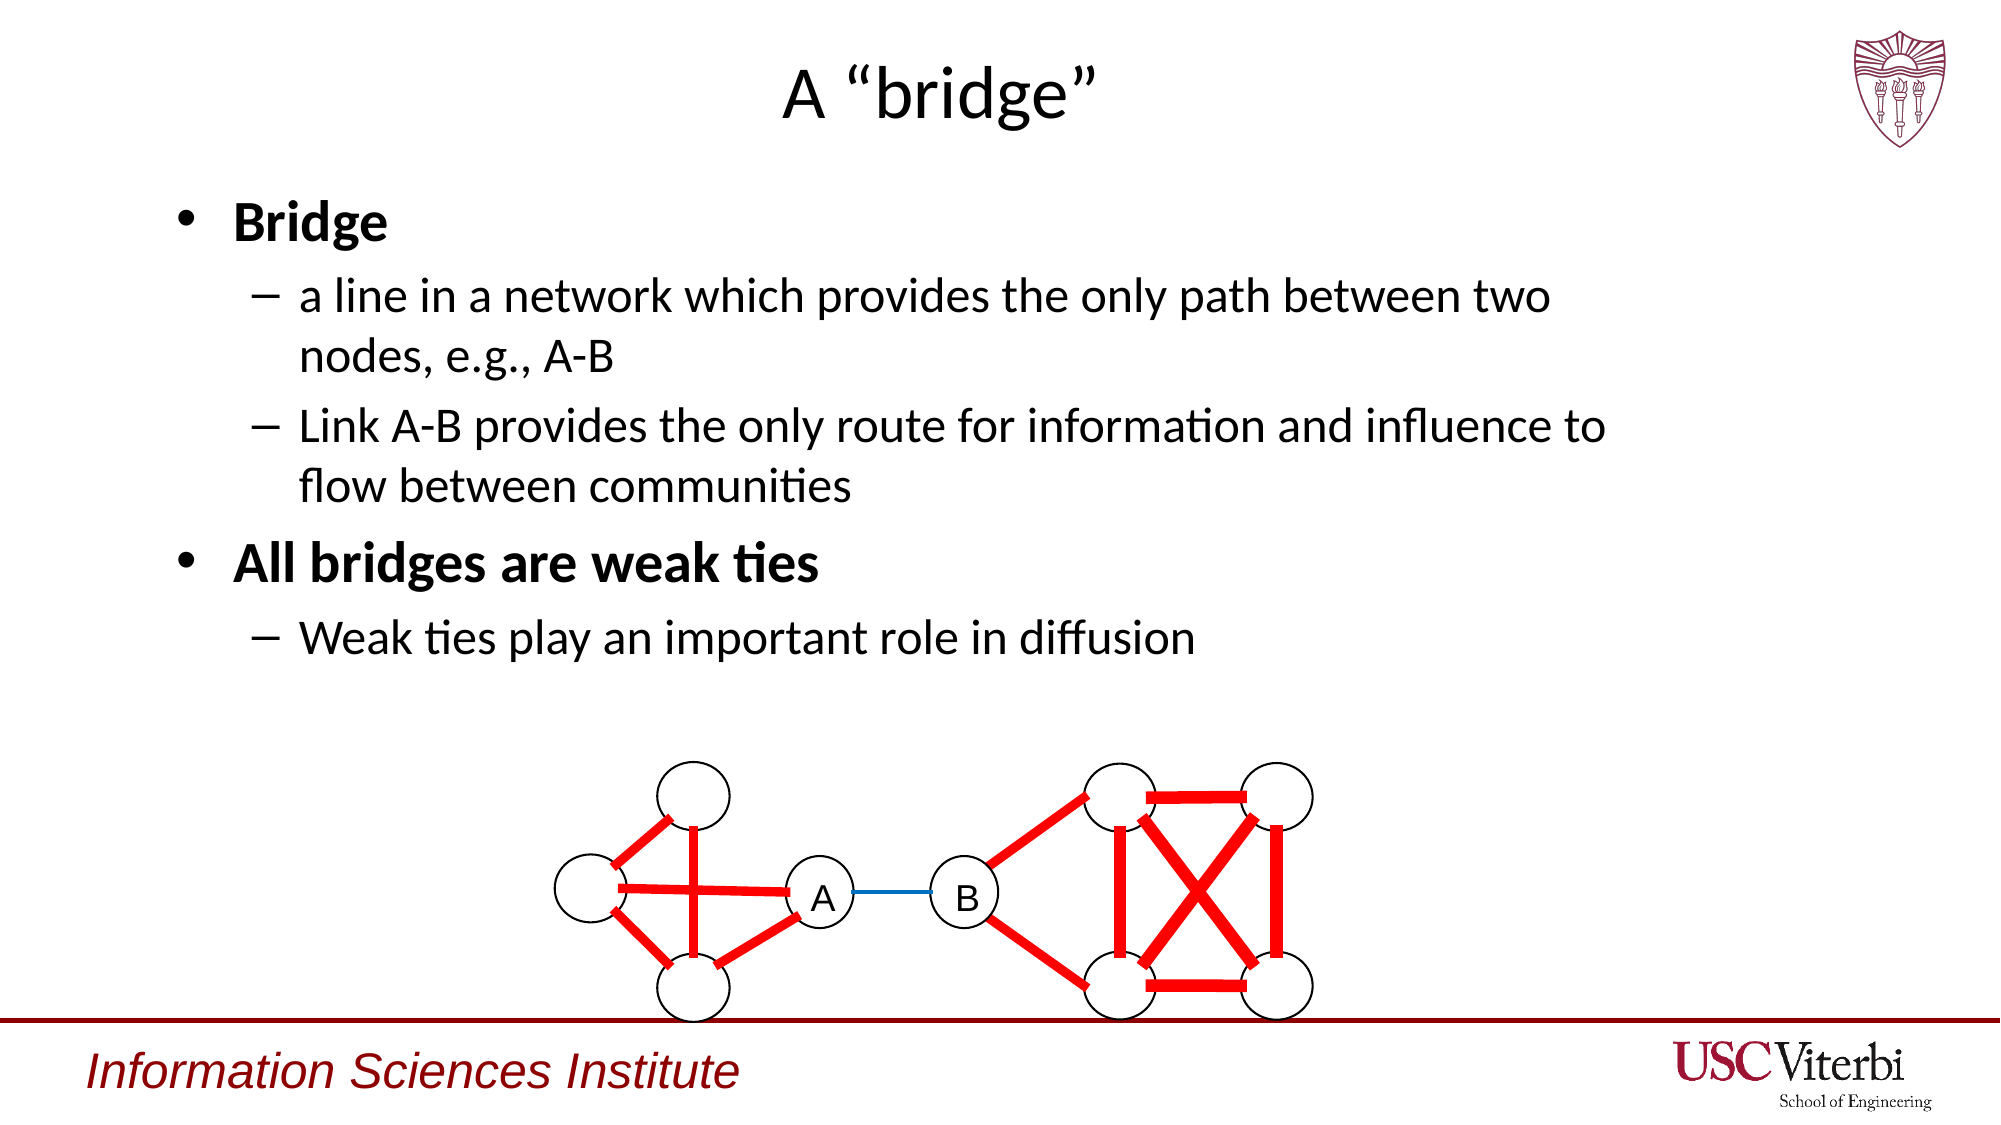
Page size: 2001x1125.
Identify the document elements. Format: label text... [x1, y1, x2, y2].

text_box [1084, 952, 1156, 1020]
text_box [1241, 762, 1313, 831]
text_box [987, 797, 1085, 867]
list Bridge a line in a network which provides the only path between two nodes, e.g., A-B Link A-B provides the only route for information and influence to flow between communities All bridges are weak ties Weak ties play an important role in diffusion [161, 175, 1675, 670]
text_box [615, 912, 669, 964]
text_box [1145, 820, 1252, 962]
text_box [1241, 952, 1313, 1020]
text_box [657, 953, 730, 1022]
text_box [615, 819, 669, 865]
text_box [1084, 763, 1156, 832]
text_box B [930, 856, 999, 929]
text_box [626, 888, 786, 893]
picture [1824, 13, 1975, 164]
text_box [718, 917, 796, 964]
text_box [987, 917, 1085, 986]
text_box A [786, 856, 854, 929]
text_box [554, 854, 627, 923]
text_box [657, 761, 730, 830]
picture [1641, 1027, 1964, 1118]
title A “bridge” [99, 35, 1783, 141]
